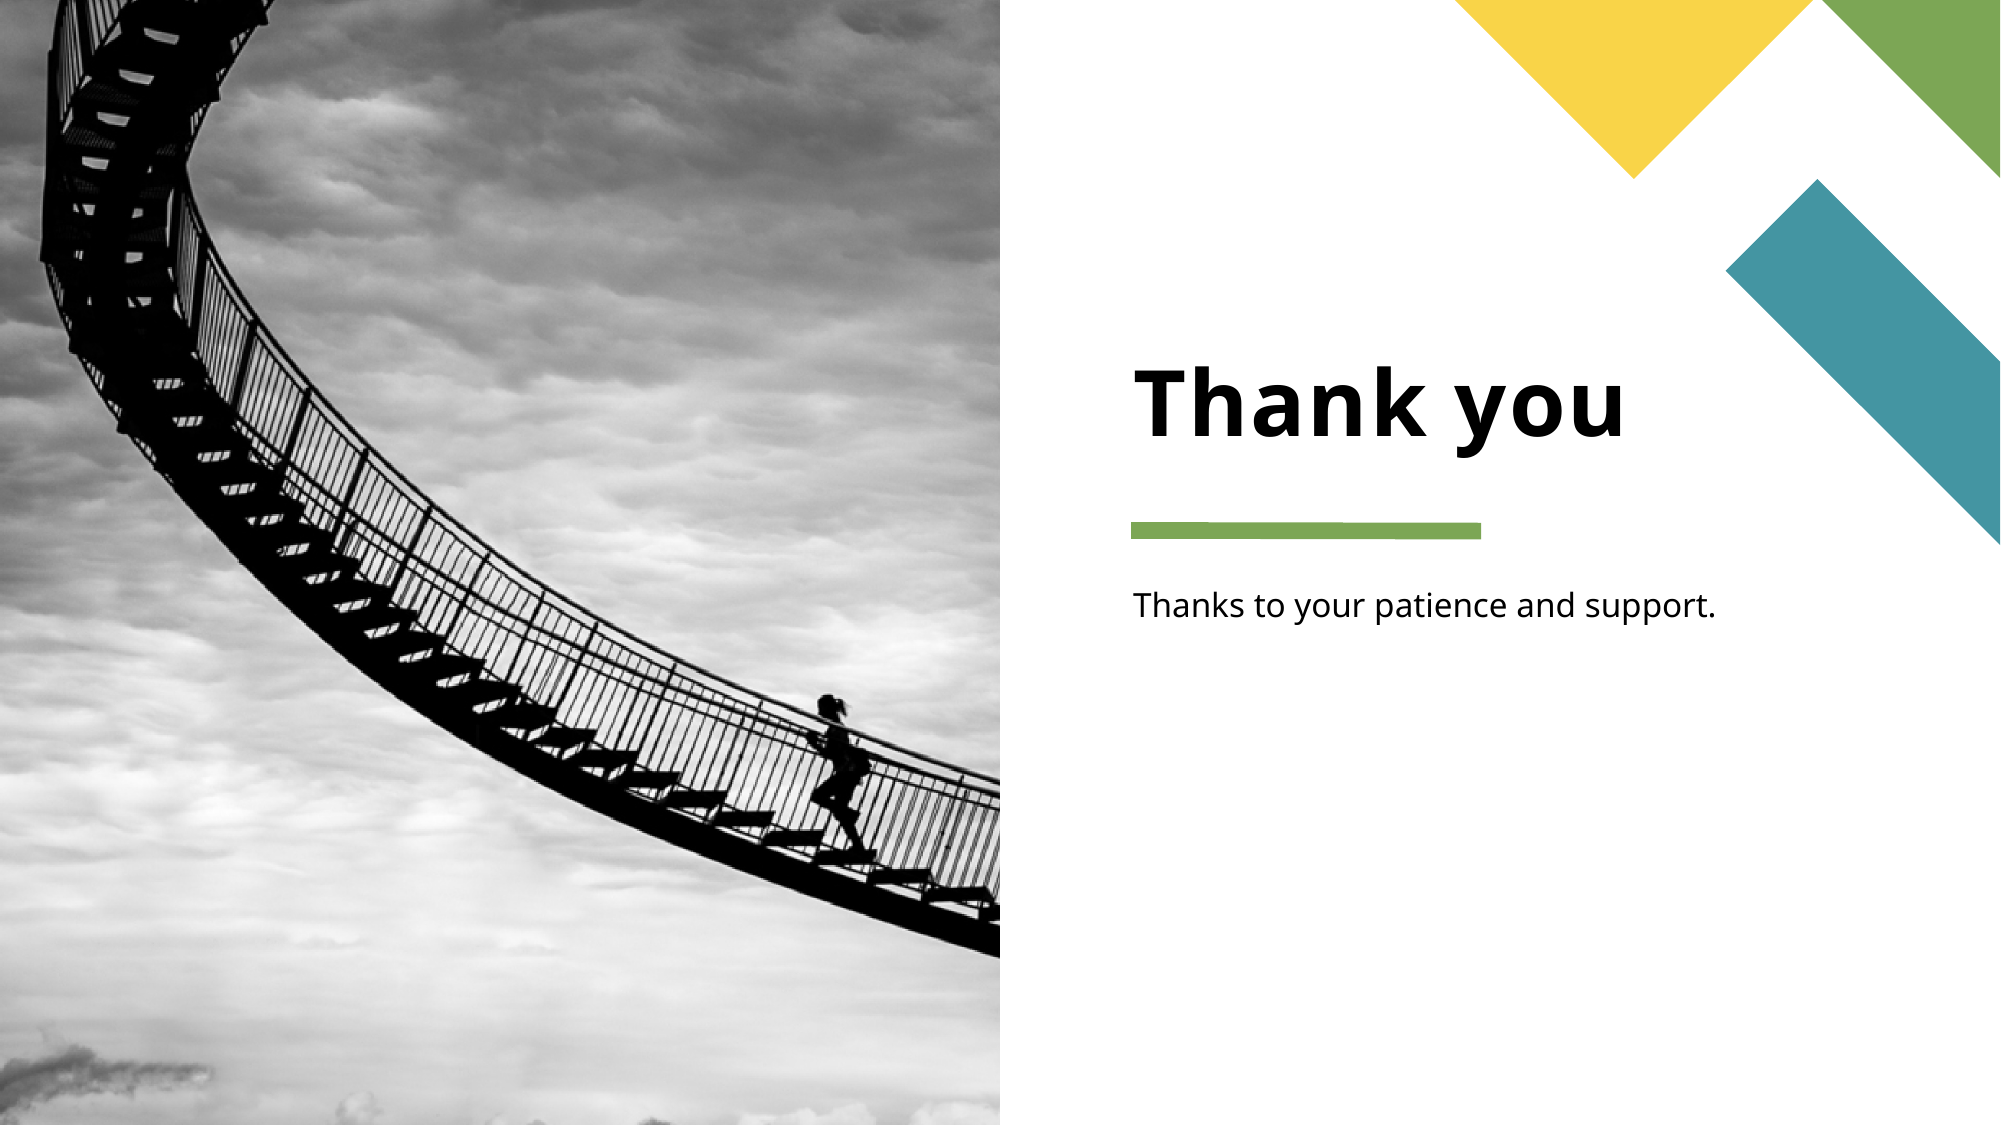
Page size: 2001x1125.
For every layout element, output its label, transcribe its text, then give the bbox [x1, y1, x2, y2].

subtitle Thanks to your patience and support. [1133, 589, 1938, 763]
picture [0, 0, 1000, 1125]
title Thank you [1133, 356, 1938, 457]
